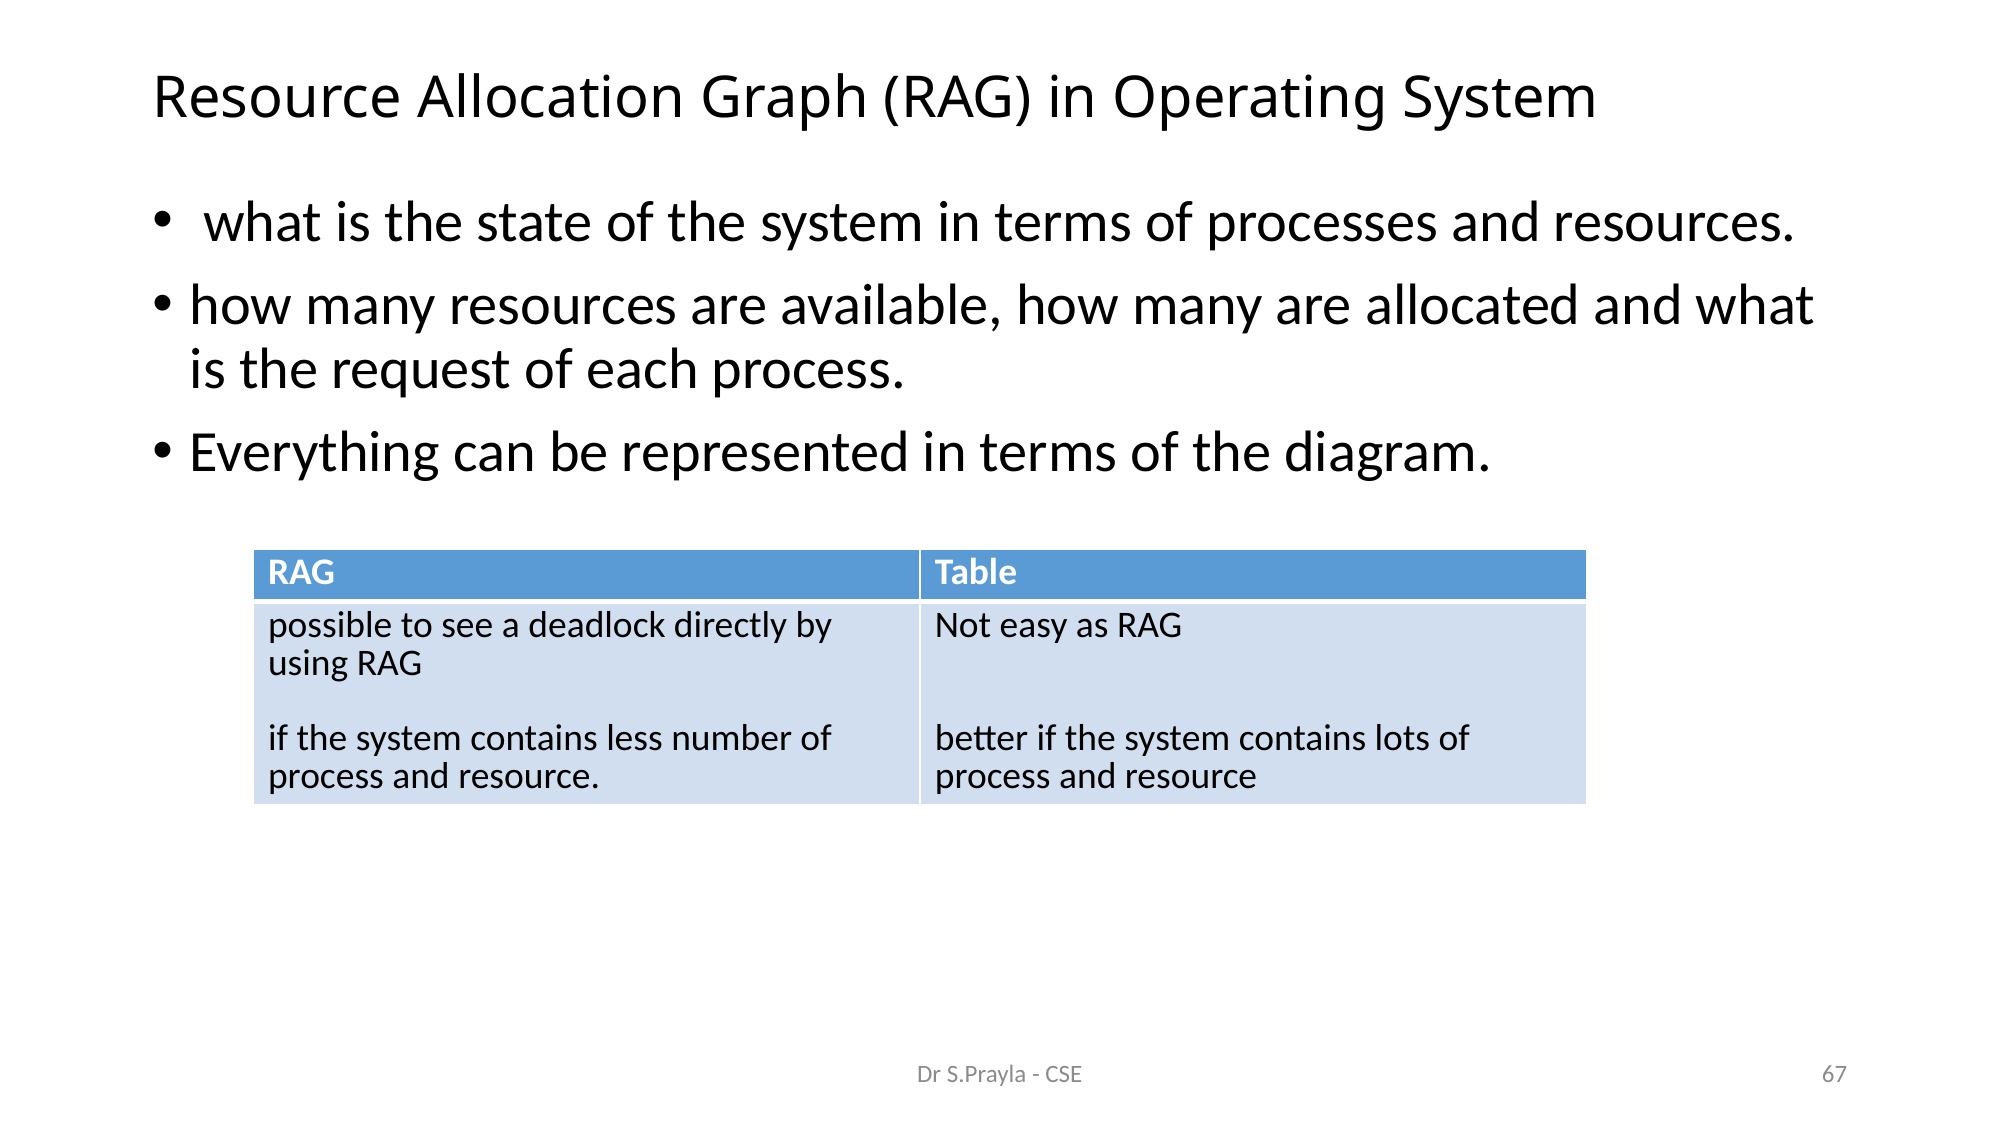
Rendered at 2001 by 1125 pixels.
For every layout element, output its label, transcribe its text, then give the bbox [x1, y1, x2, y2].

footer Dr S.Prayla - CSE [662, 1042, 1338, 1103]
slide_number 67 [1412, 1042, 1863, 1103]
table_cell possible to see a deadlock directly by using RAG if the system contains less number of process and resource. [254, 604, 919, 804]
list what is the state of the system in terms of processes and resources. how many resources are available, how many are allocated and what is the request of each process. Everything can be represented in terms of the diagram. [137, 183, 1863, 1014]
title Resource Allocation Graph (RAG) in Operating System [137, 59, 1863, 139]
table_header Table [921, 550, 1586, 599]
table_cell Not easy as RAG better if the system contains lots of process and resource [921, 604, 1586, 804]
table_header RAG [254, 550, 919, 599]
